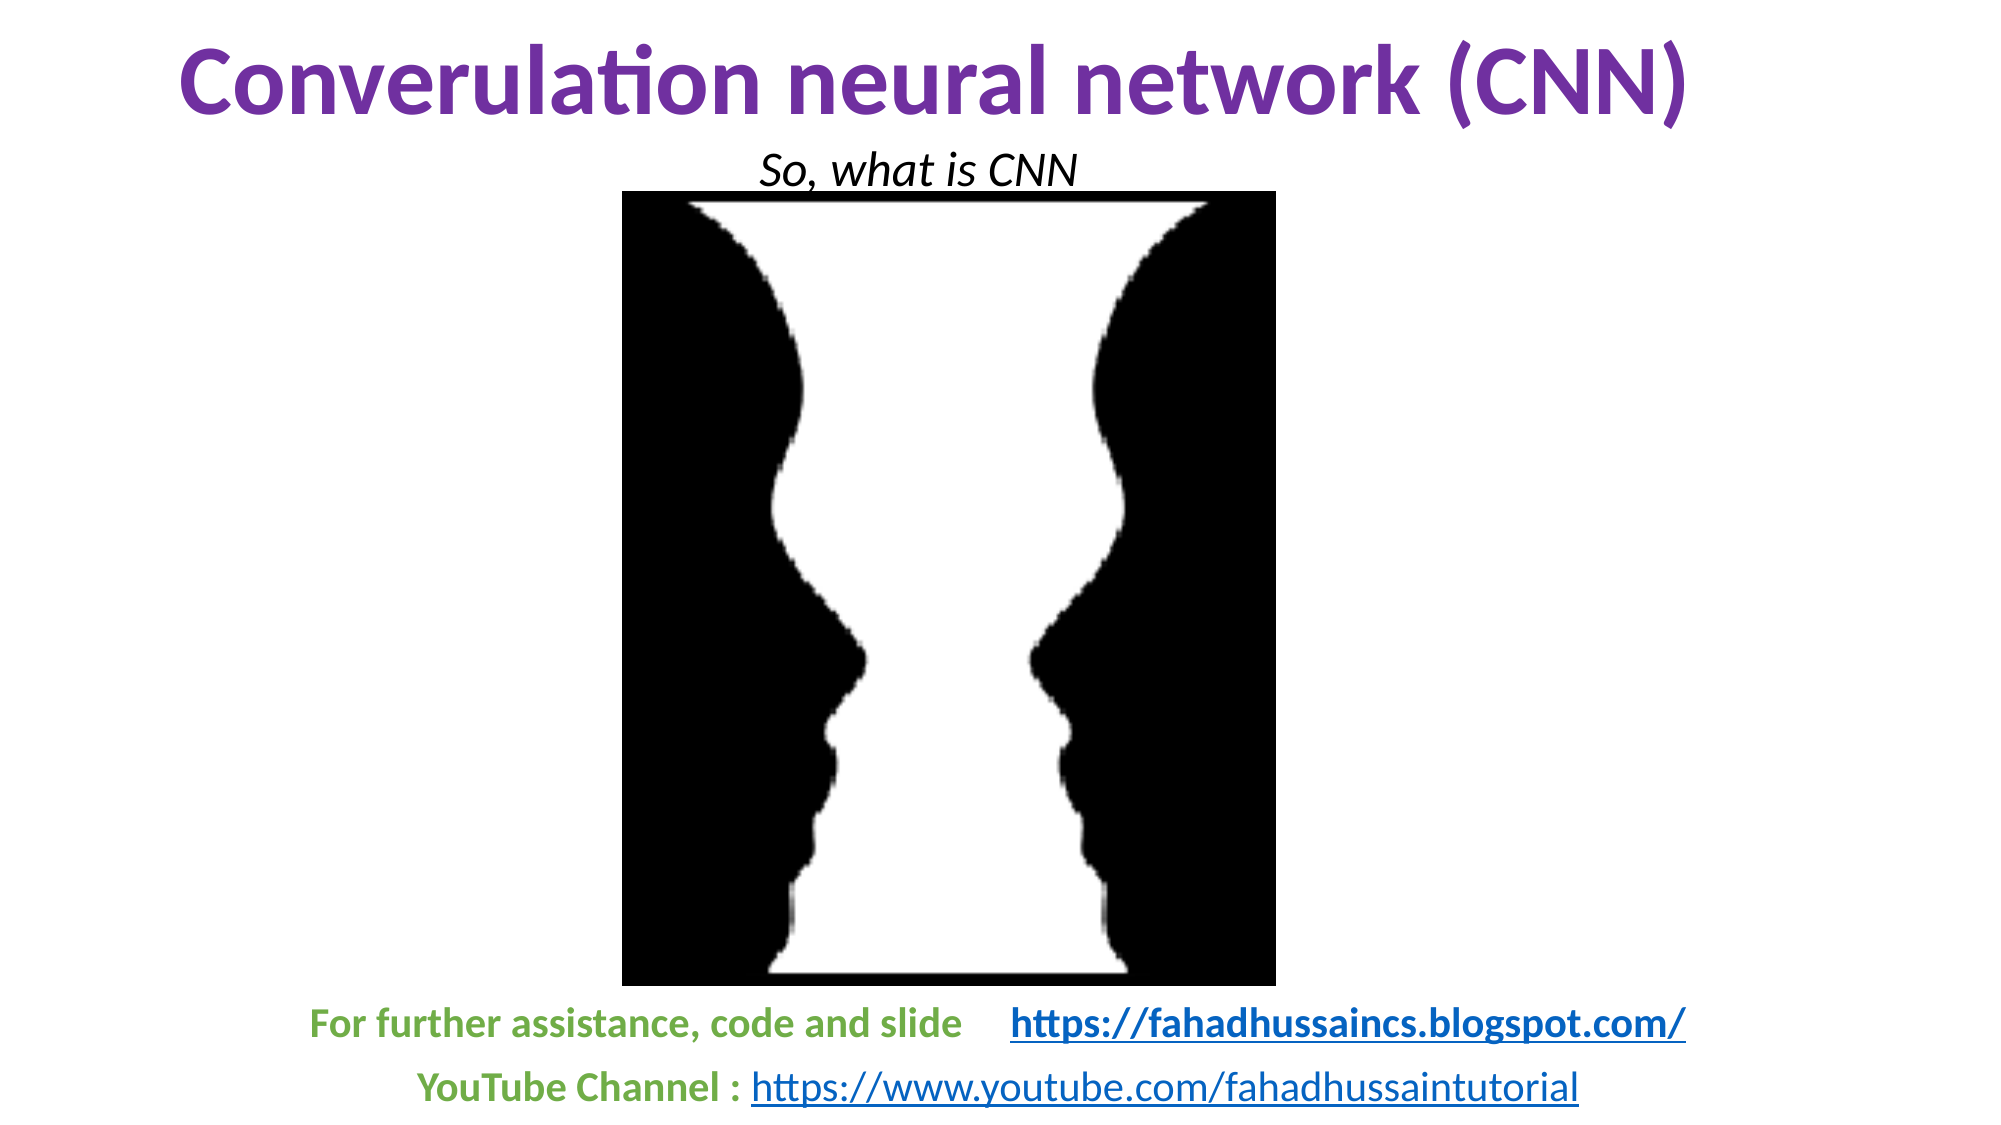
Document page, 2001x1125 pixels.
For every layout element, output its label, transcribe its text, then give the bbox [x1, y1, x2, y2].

text_box So, what is CNN [90, 128, 1748, 204]
subtitle For further assistance, code and slide https://fahadhussaincs.blogspot.com/ YouTube Channel : https://www.youtube.com/fahadhussaintutorial [18, 993, 1978, 1118]
picture [622, 191, 1276, 986]
text_box Converulation neural network (CNN) [165, 7, 1708, 128]
